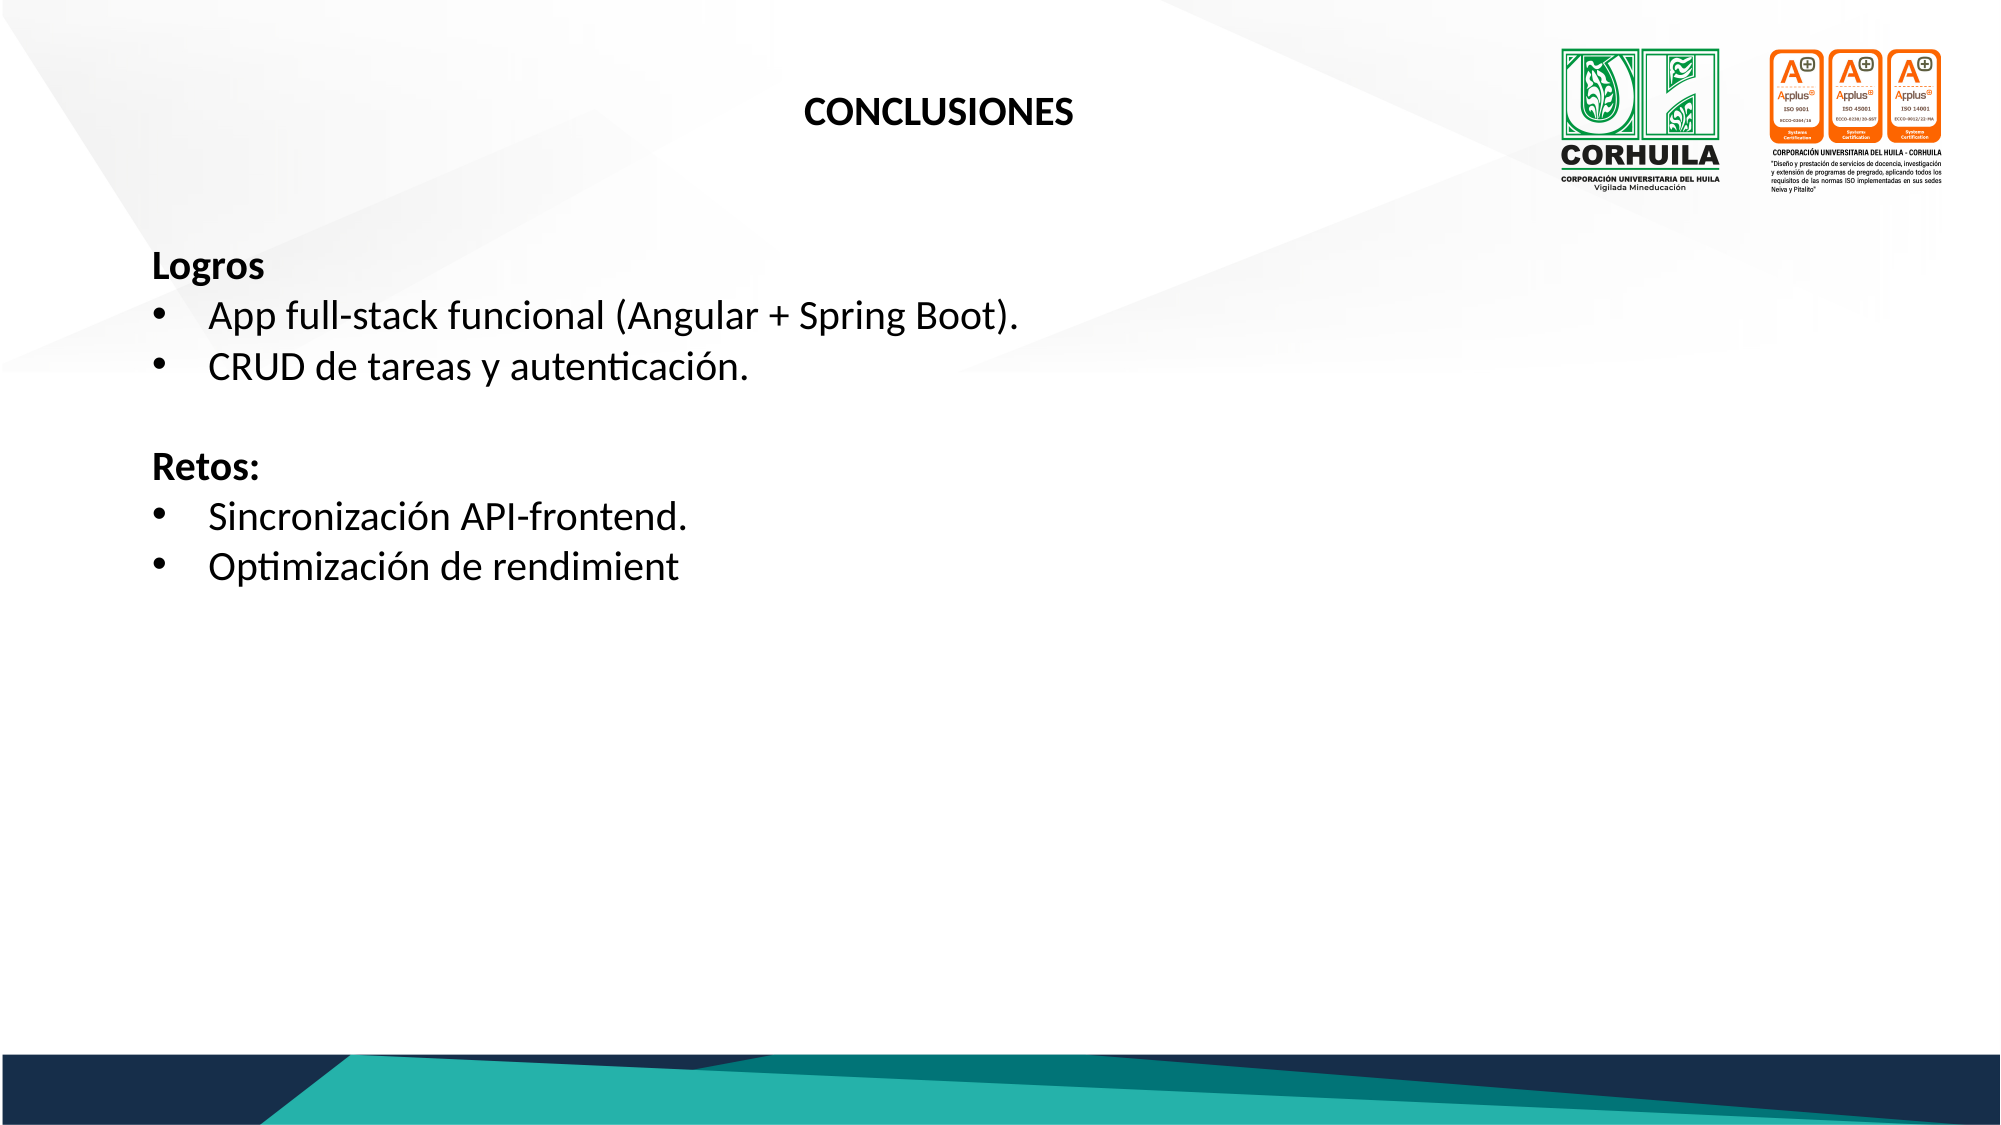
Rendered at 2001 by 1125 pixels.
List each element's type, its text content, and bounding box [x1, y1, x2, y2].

text_box CONCLUSIONES [412, 75, 1466, 141]
picture [0, 0, 2000, 1125]
text_box Logros App full-stack funcional (Angular + Spring Boot). CRUD de tareas y autenticación. Retos: Sincronización API-frontend. Optimización de rendimient [137, 230, 1775, 646]
